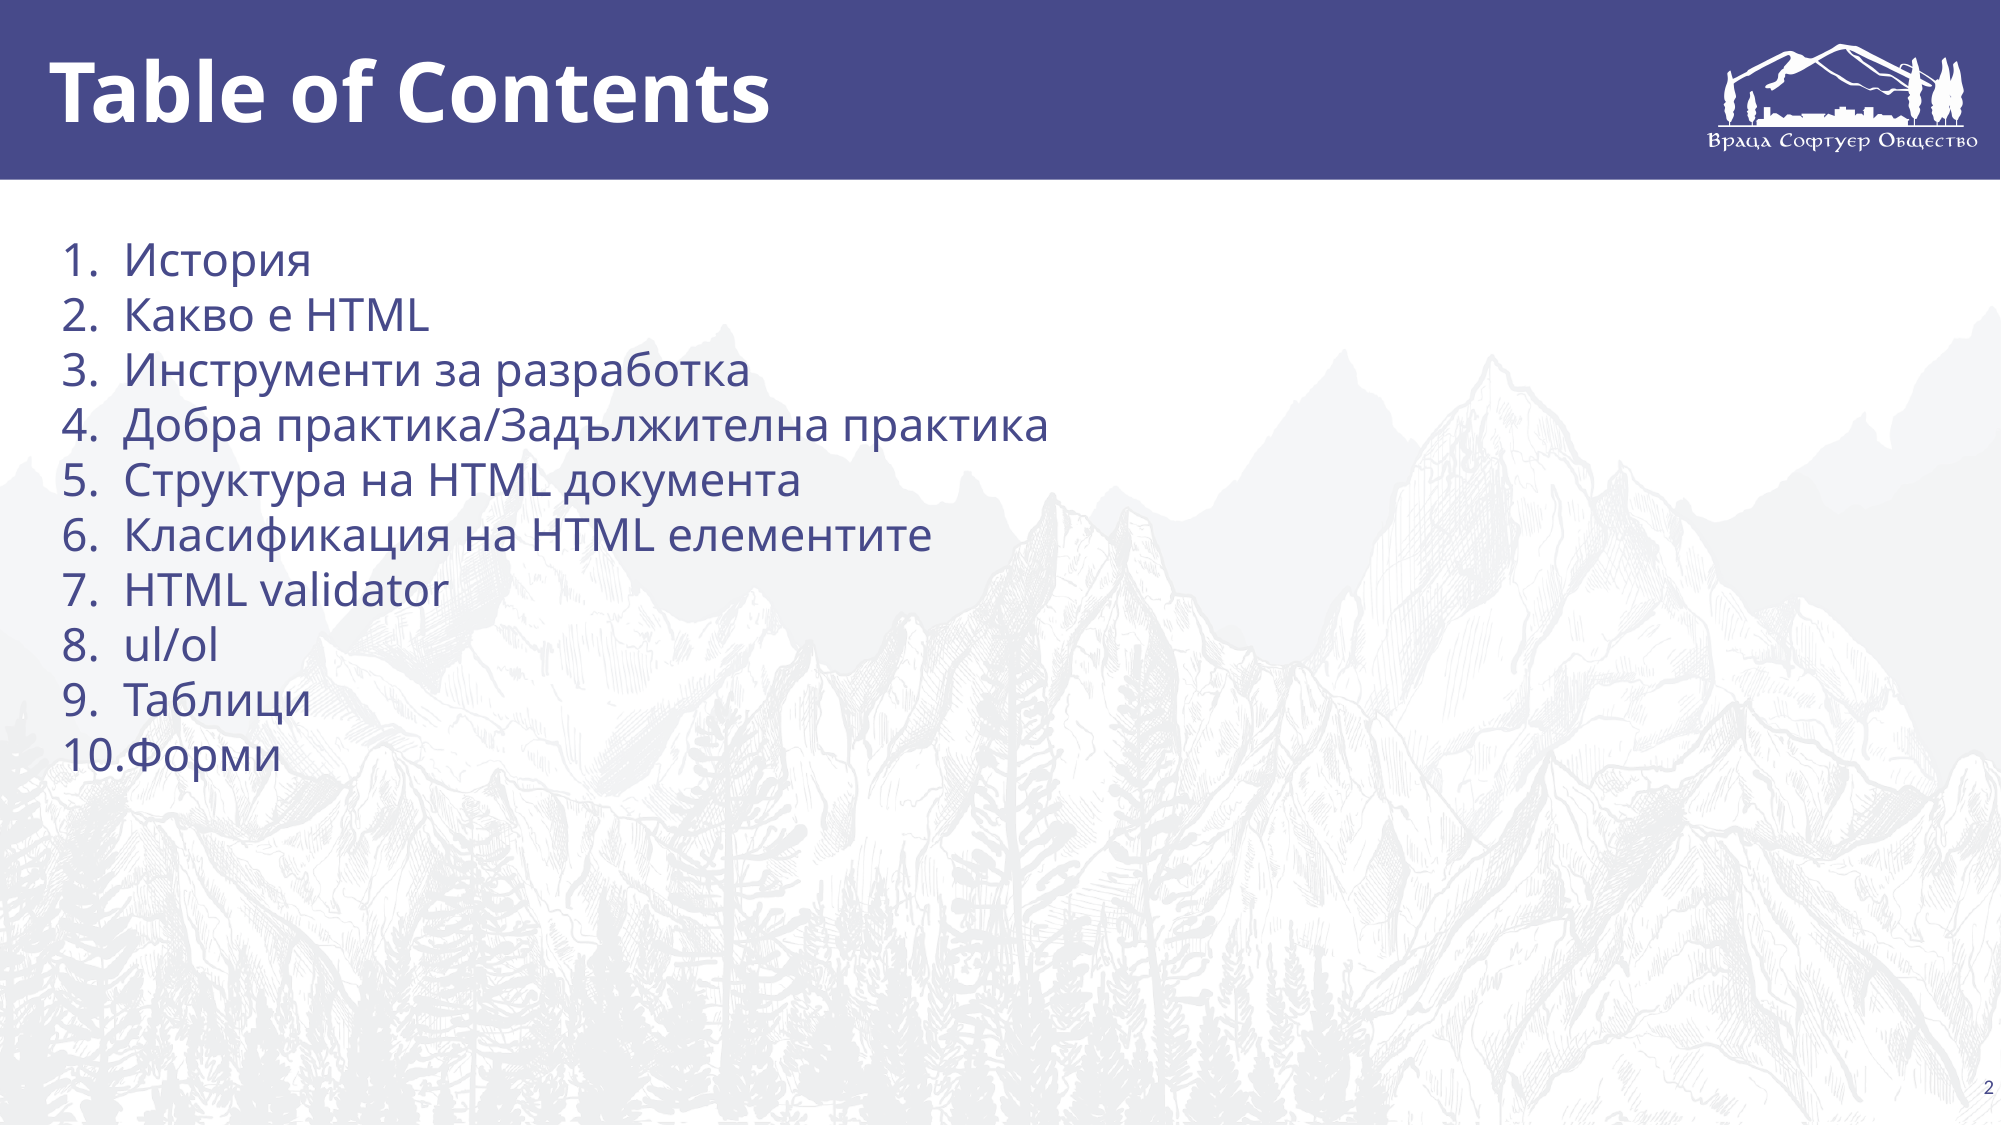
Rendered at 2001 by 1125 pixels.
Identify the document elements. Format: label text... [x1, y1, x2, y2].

picture [1703, 19, 1981, 165]
list История Какво е HTML Инструменти за разработка Добра практика/Задължителна практика Структура на HTML документа Класификация на HTML елементите HTML validator ul/ol Таблици Форми [32, 224, 1375, 1012]
title Table of Contents [31, 16, 1591, 162]
slide_number 2 [1929, 1070, 2000, 1103]
